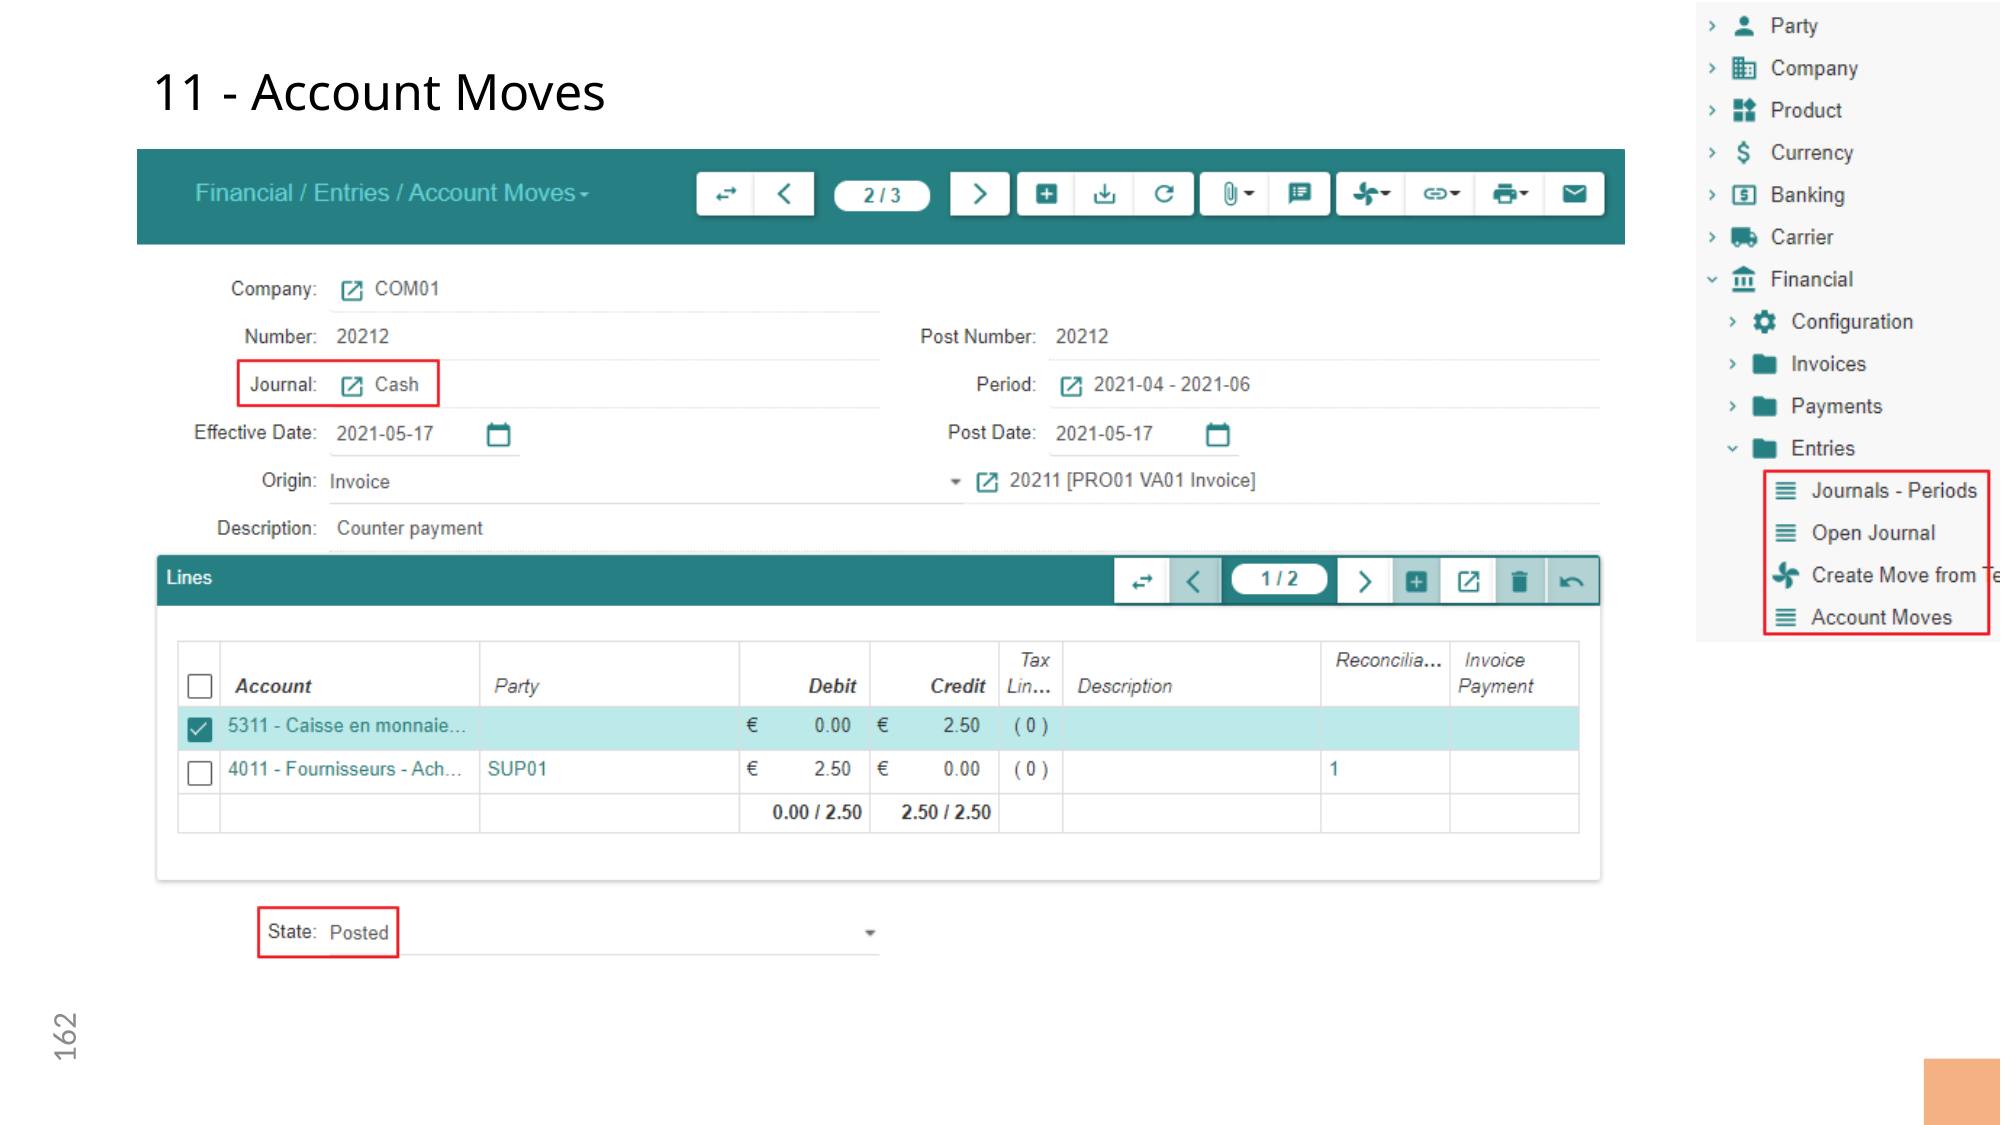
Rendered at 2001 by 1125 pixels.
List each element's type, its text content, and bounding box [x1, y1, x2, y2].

title 11 - Account Moves [137, 59, 1696, 136]
slide_number 162 [32, 969, 93, 1108]
picture [137, 149, 1625, 976]
picture [1696, 2, 2000, 642]
text_box [1923, 1058, 2000, 1125]
